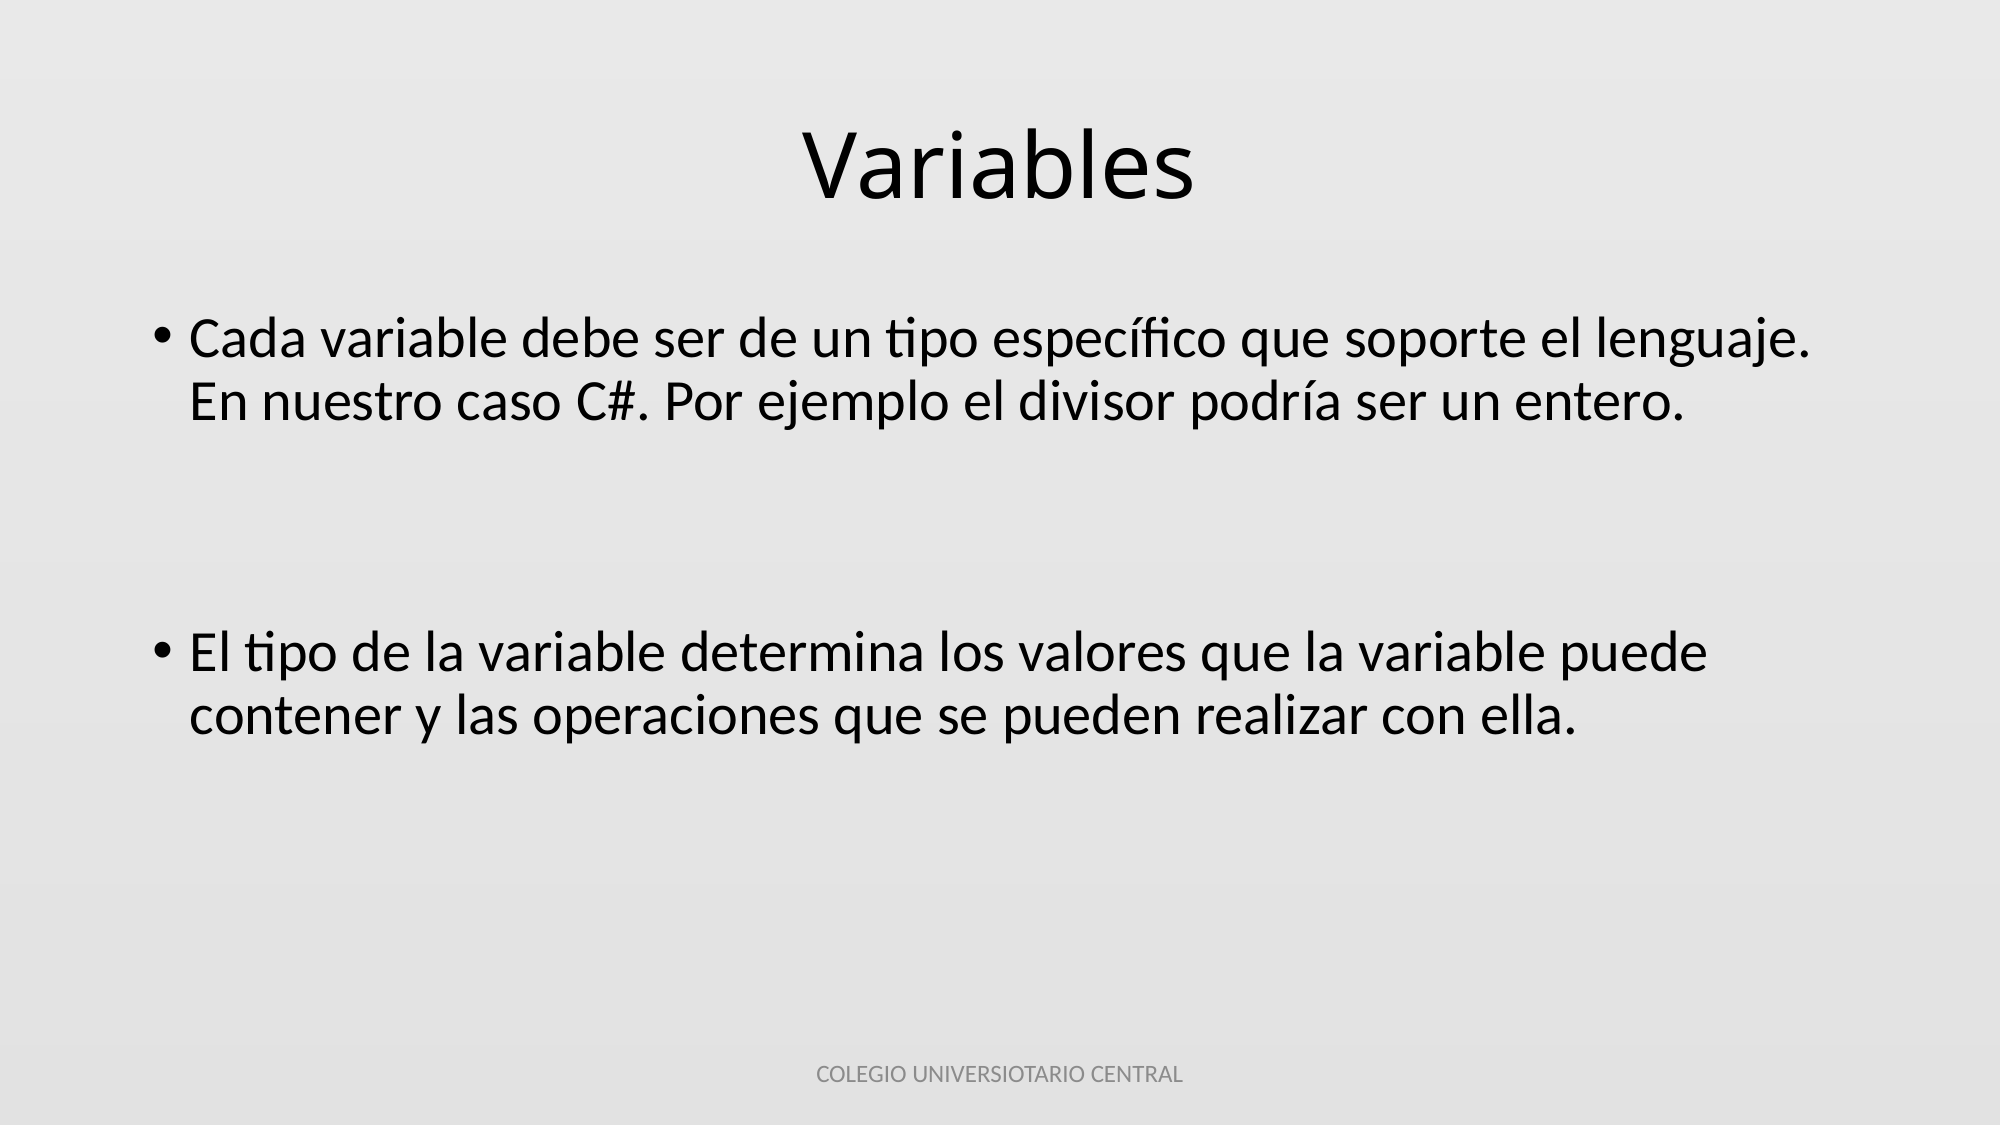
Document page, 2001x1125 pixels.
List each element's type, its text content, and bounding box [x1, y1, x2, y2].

list Cada variable debe ser de un tipo específico que soporte el lenguaje. En nuestro caso C#. Por ejemplo el divisor podría ser un entero. El tipo de la variable determina los valores que la variable puede contener y las operaciones que se pueden realizar con ella. [137, 299, 1863, 1014]
footer COLEGIO UNIVERSIOTARIO CENTRAL [662, 1042, 1338, 1103]
title Variables [137, 59, 1863, 278]
